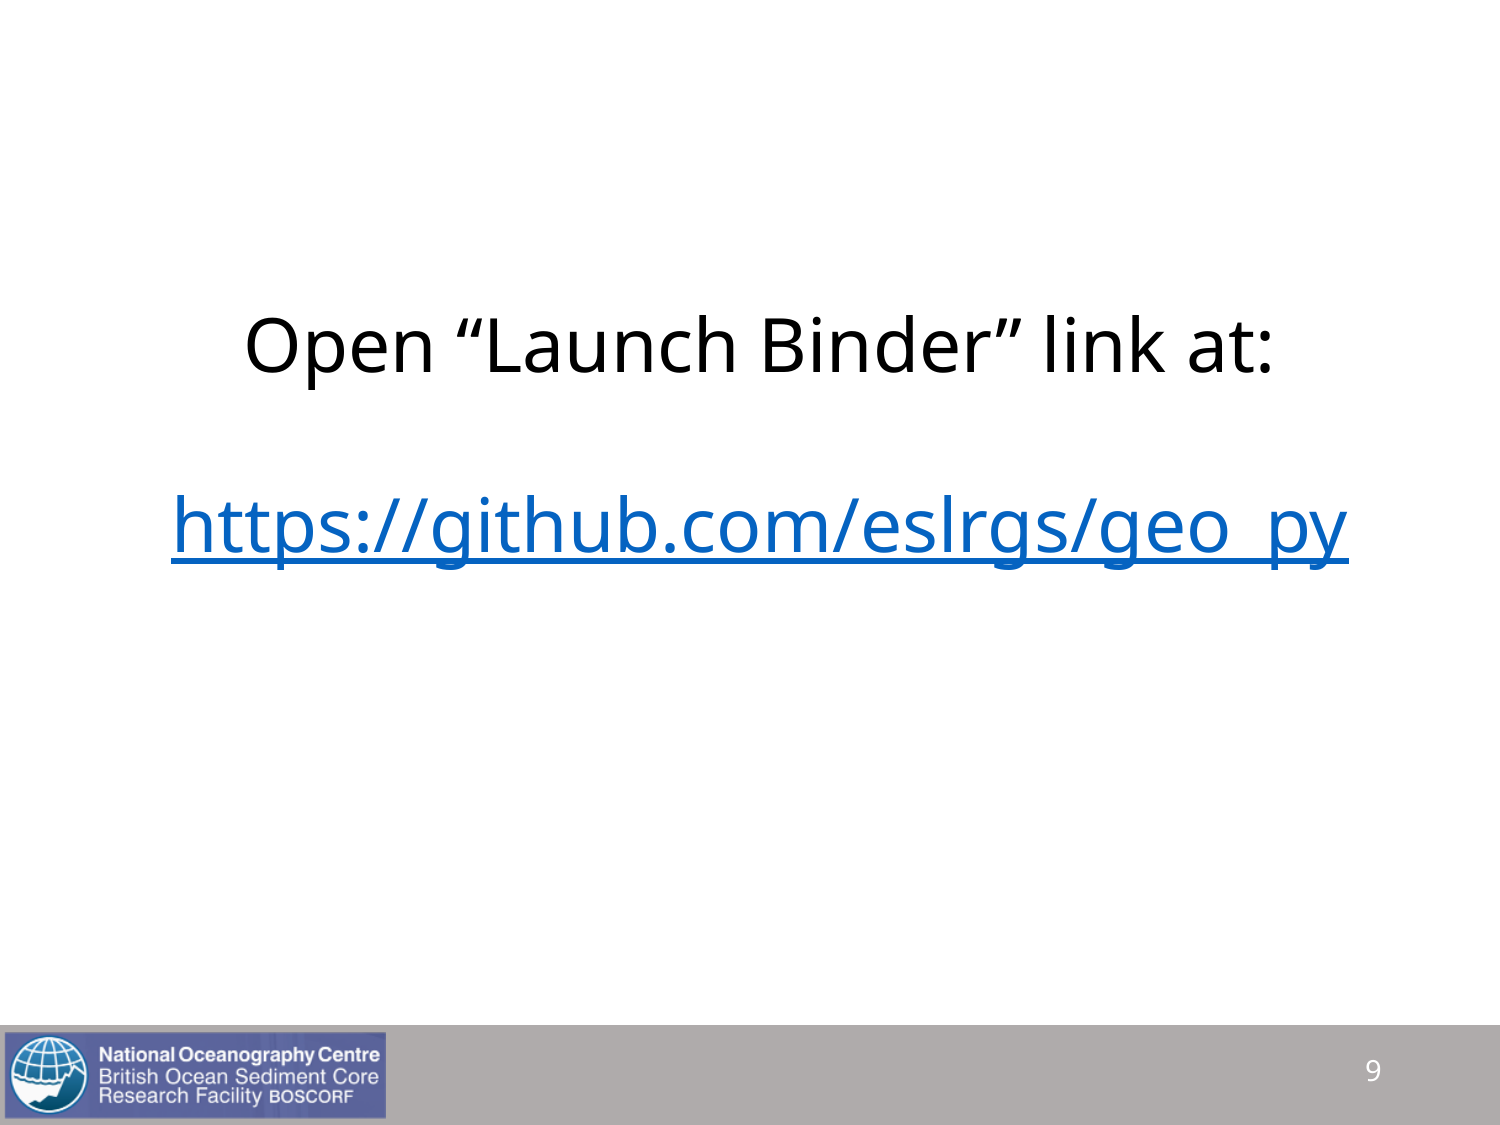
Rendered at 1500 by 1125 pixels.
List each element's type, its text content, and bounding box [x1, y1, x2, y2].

text_box Open “Launch Binder” link at: https://github.com/eslrgs/geo_py [114, 200, 1406, 588]
picture [4, 1031, 386, 1119]
slide_number 9 [1059, 1042, 1397, 1103]
text_box [0, 1026, 1500, 1125]
